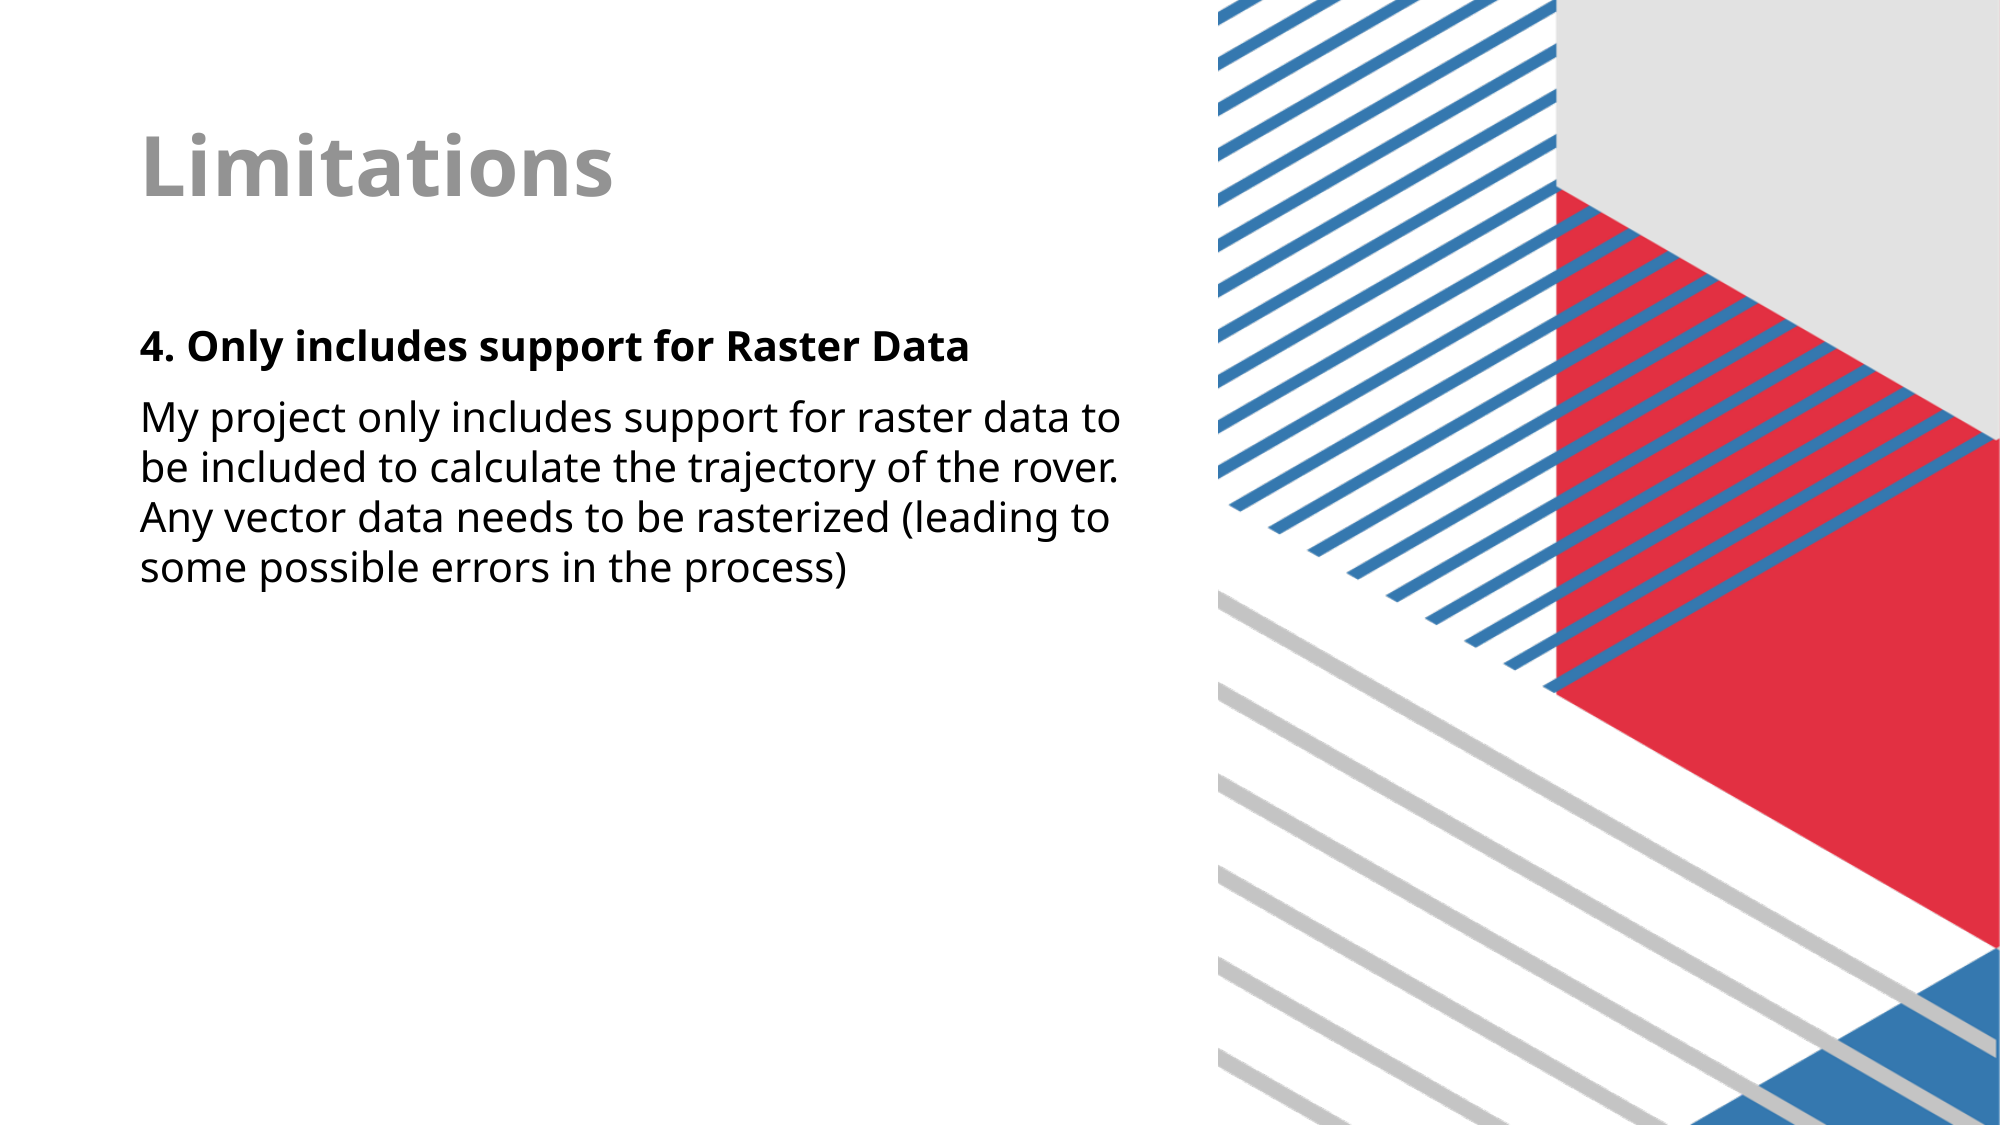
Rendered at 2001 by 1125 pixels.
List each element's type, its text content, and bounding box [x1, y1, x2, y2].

title Limitations [125, 117, 1188, 312]
list 4. Only includes support for Raster Data My project only includes support for raster data to be included to calculate the trajectory of the rover. Any vector data needs to be rasterized (leading to some possible errors in the process) [125, 312, 1188, 854]
picture [1218, 0, 2000, 1125]
